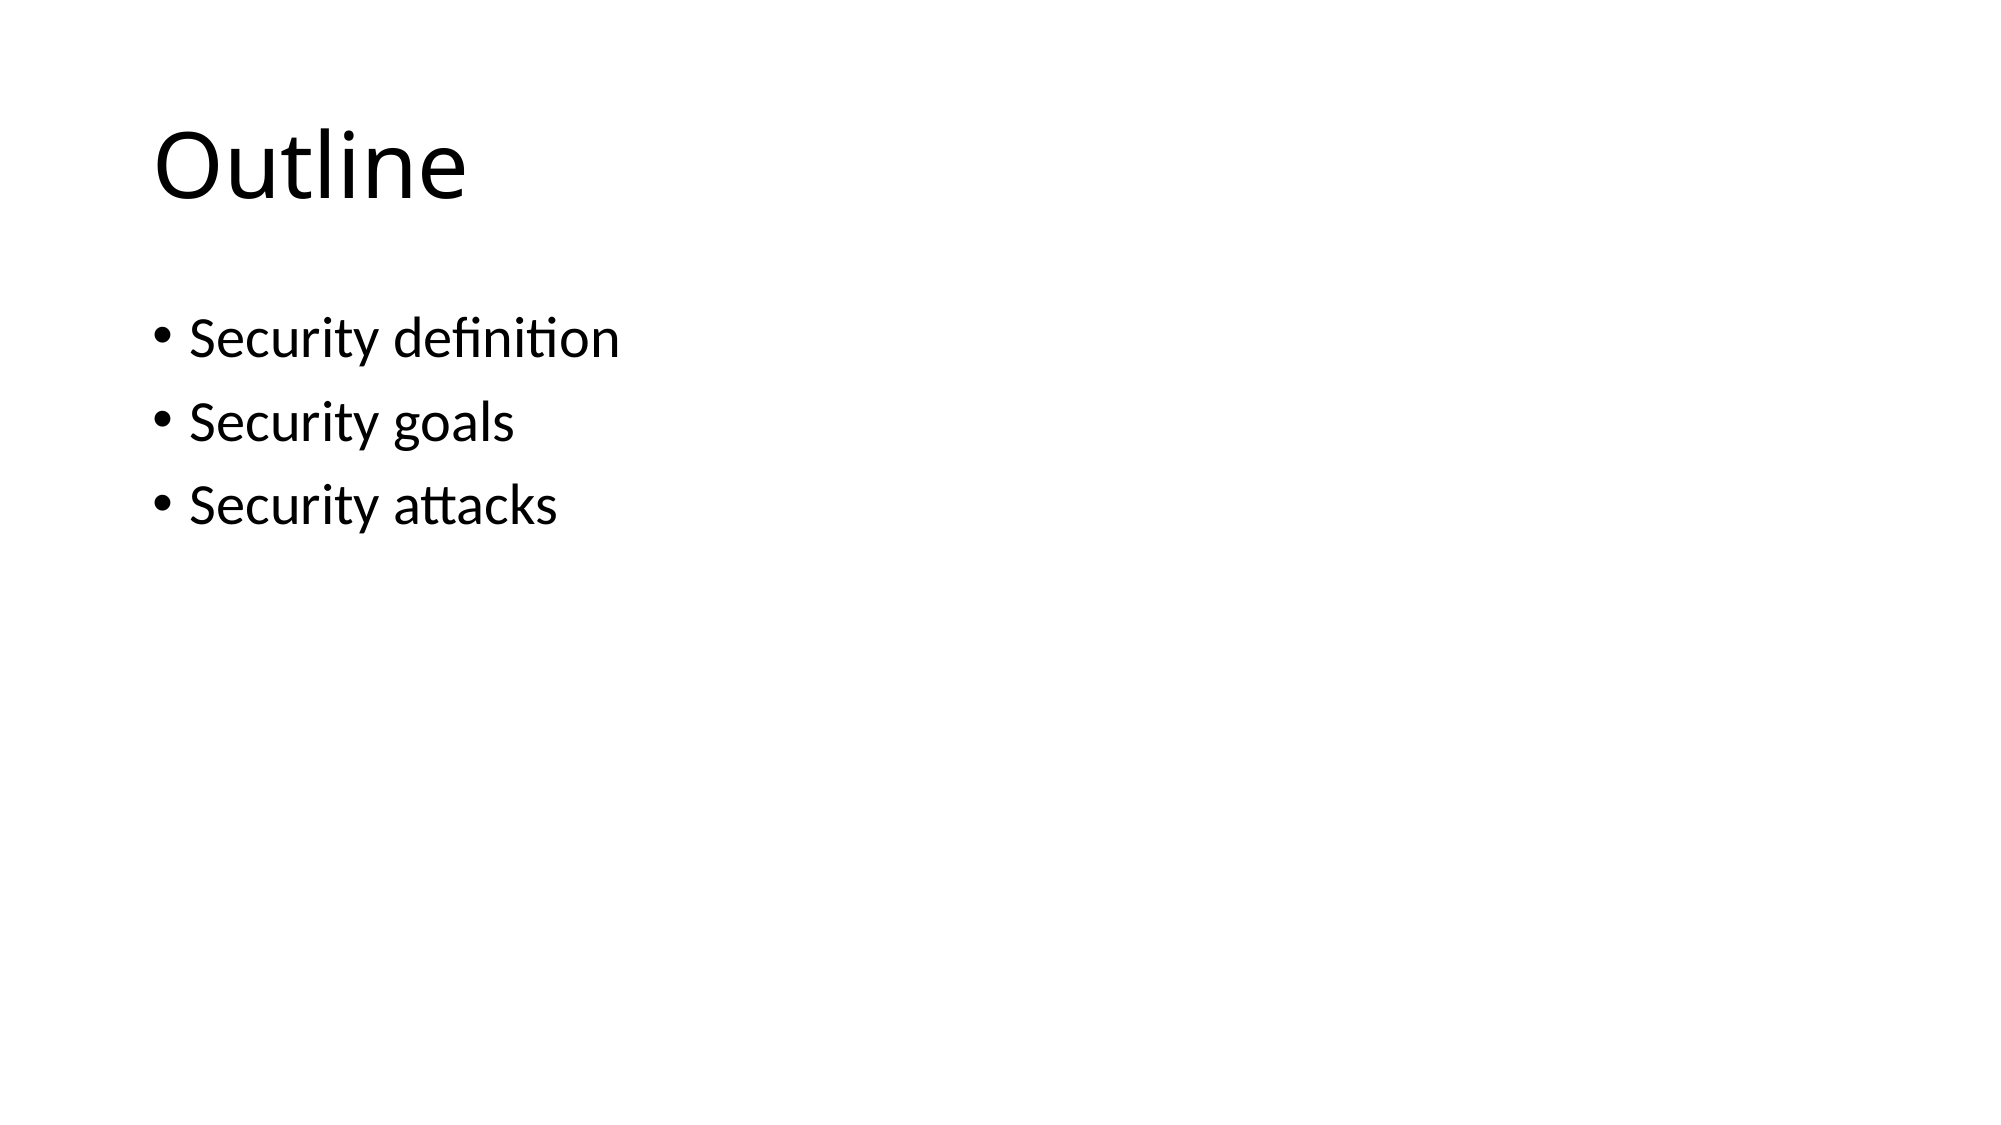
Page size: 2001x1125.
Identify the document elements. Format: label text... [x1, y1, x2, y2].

title Outline [137, 59, 1863, 278]
list Security definition Security goals Security attacks [137, 299, 1863, 1014]
